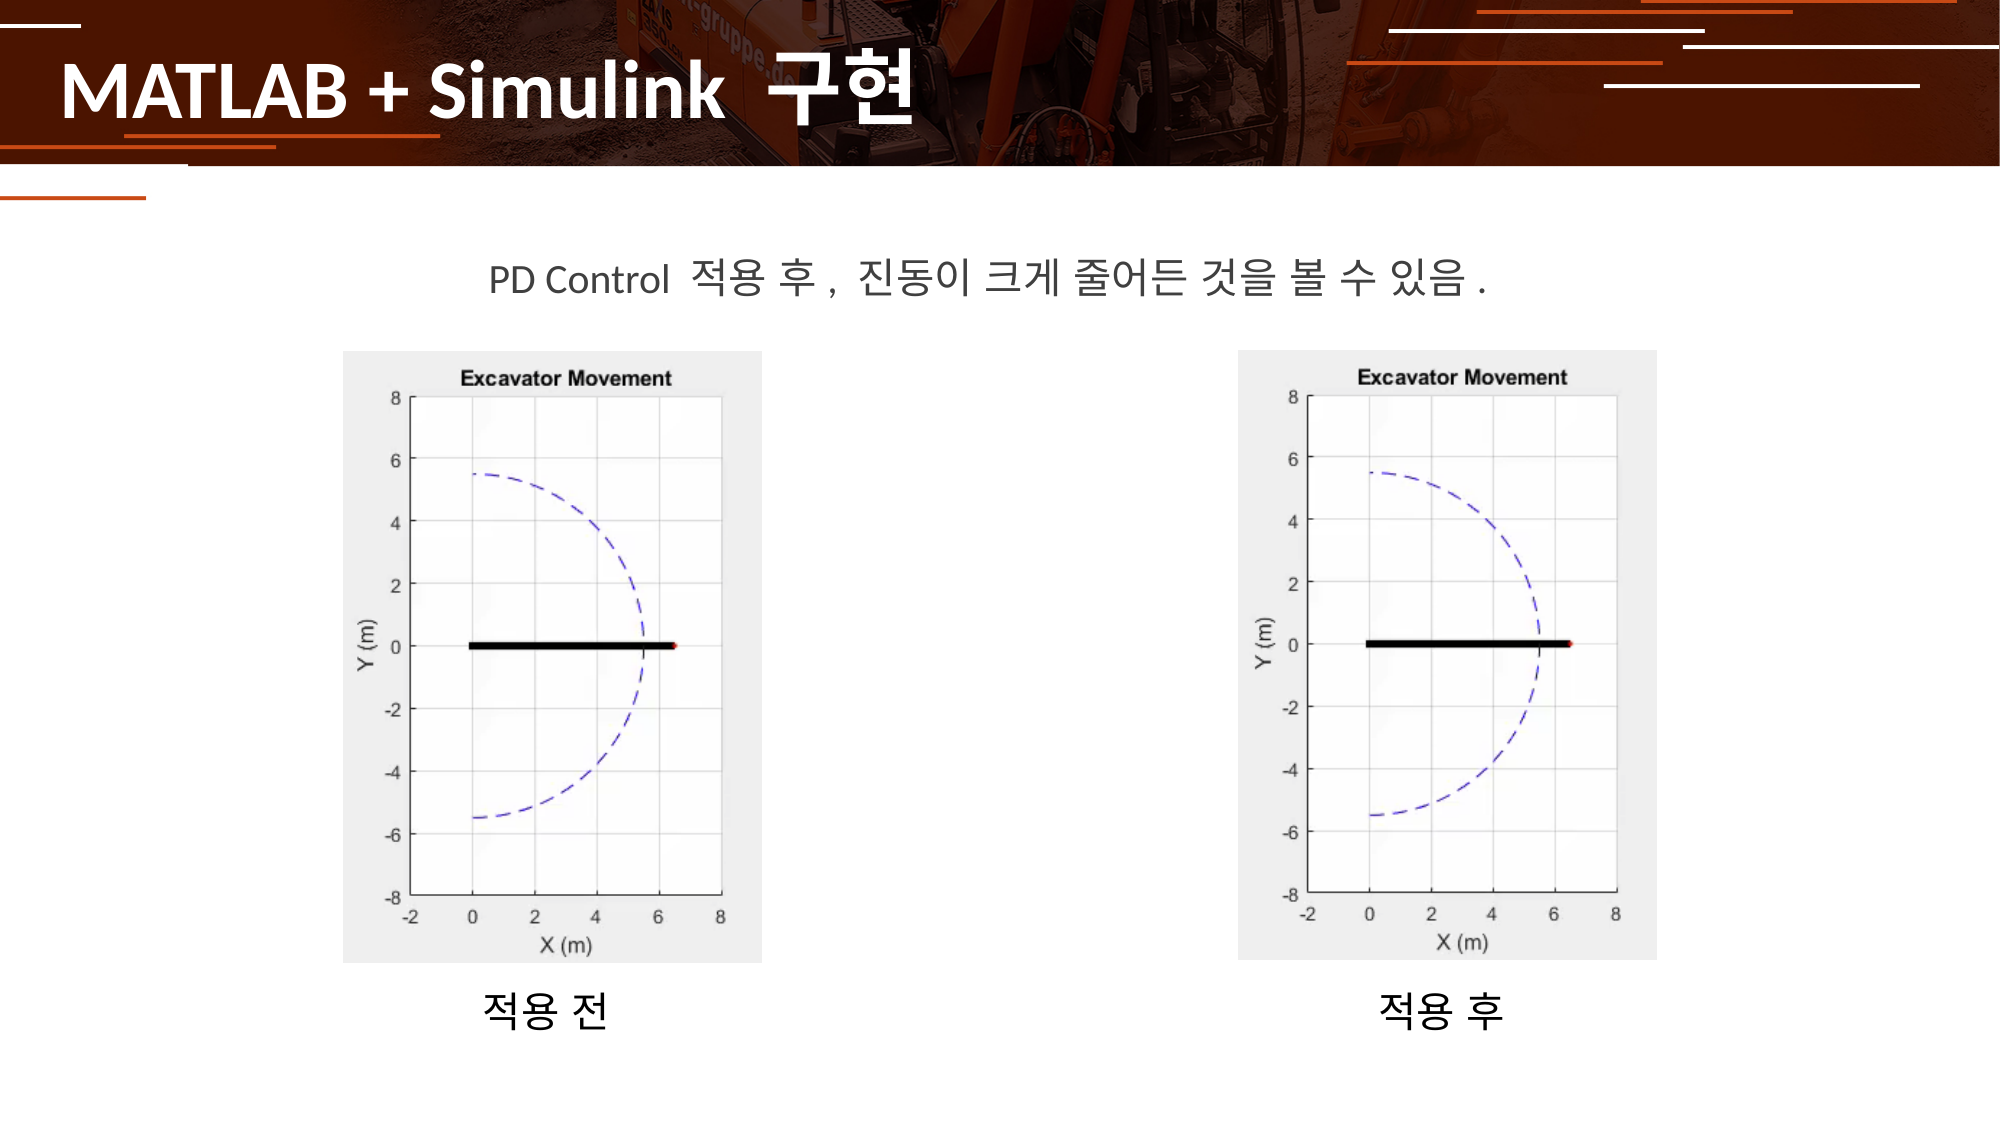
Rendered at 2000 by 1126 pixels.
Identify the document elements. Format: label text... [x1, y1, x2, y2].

text_box 적용 후 [1363, 978, 1532, 1044]
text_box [1237, 349, 1658, 961]
list PD Control 적용 후, 진동이 크게 줄어든 것을 볼 수 있음. [43, 243, 1933, 1012]
text_box 적용 전 [468, 978, 637, 1044]
title MATLAB + Simulink 구현 [43, 19, 1401, 151]
picture [0, 0, 2000, 1126]
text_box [342, 349, 763, 964]
